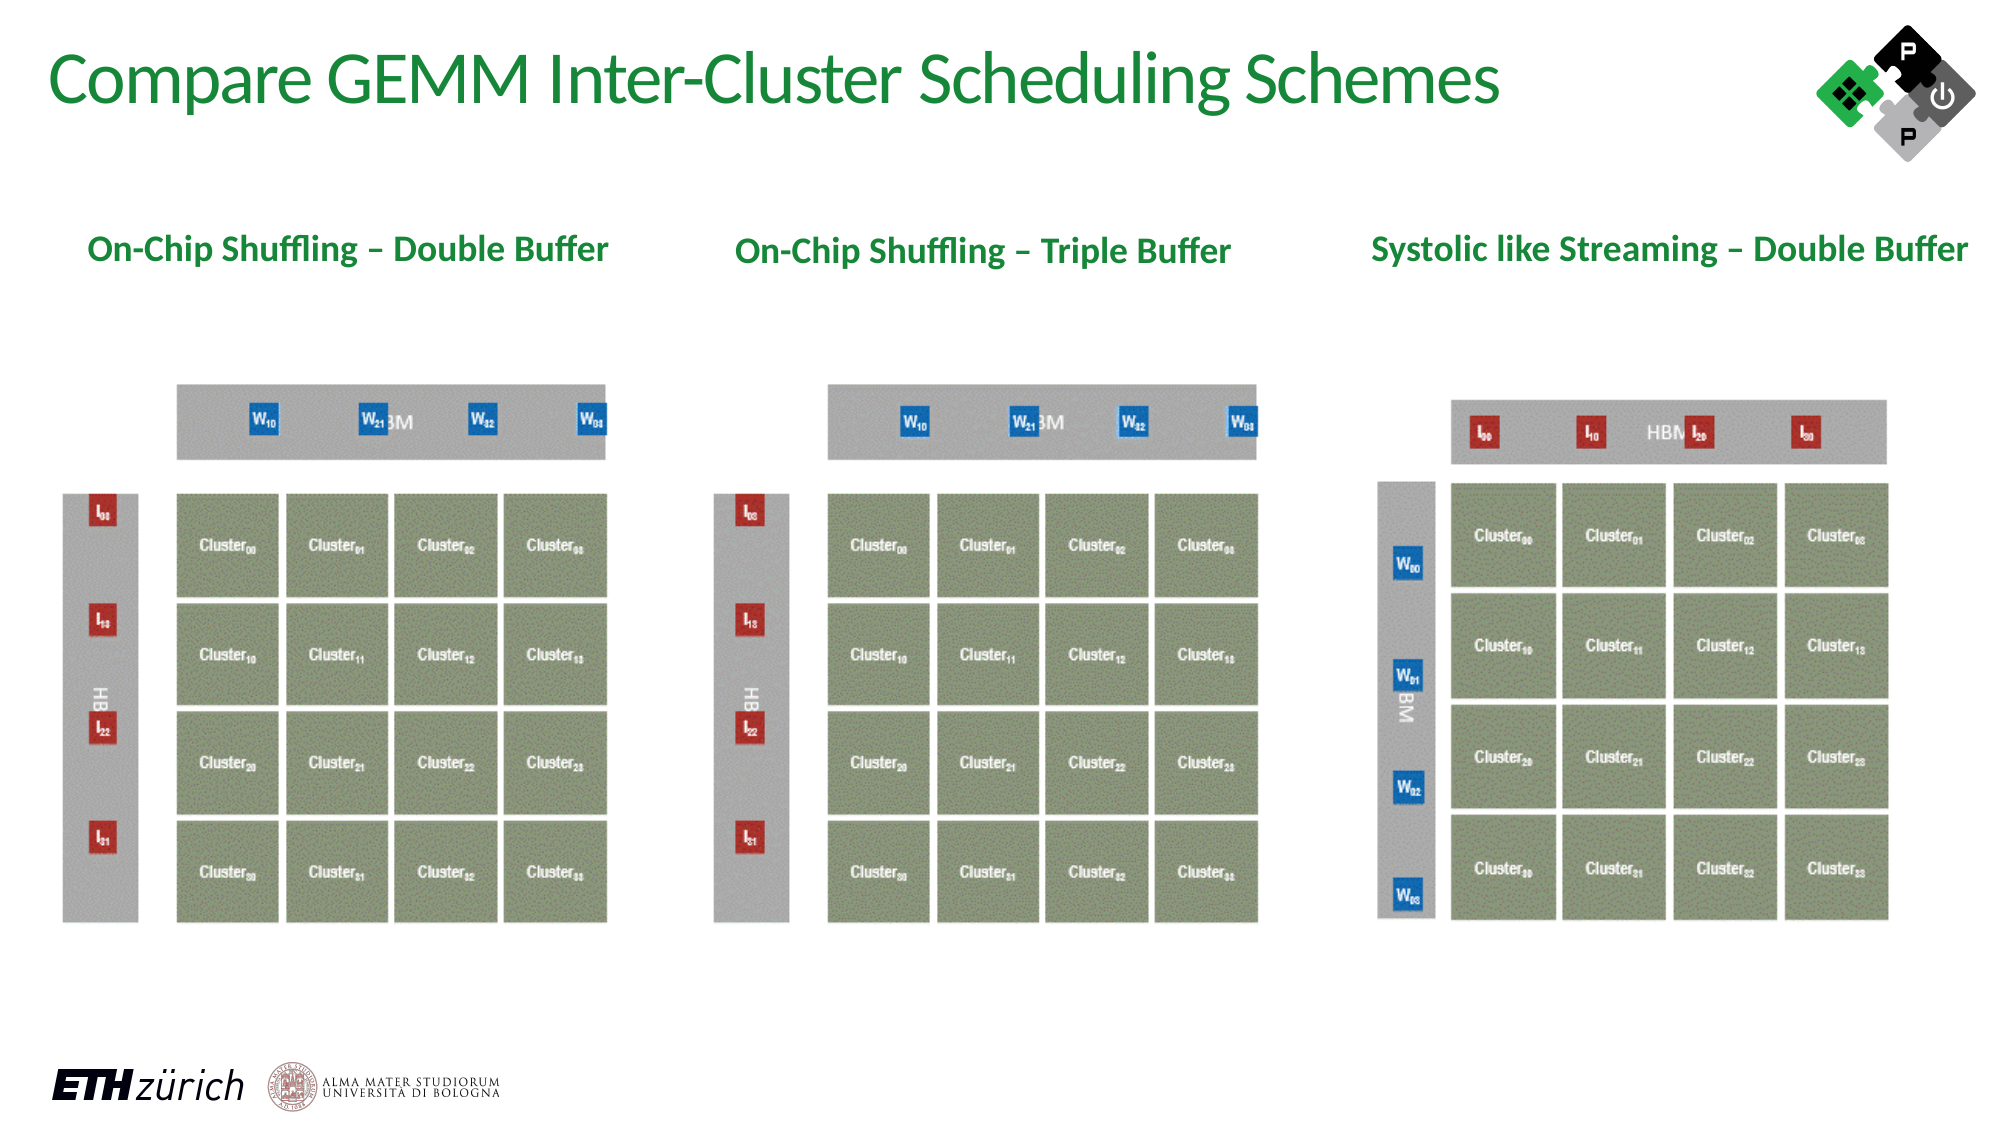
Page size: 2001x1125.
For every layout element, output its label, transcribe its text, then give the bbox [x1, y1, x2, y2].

picture [706, 374, 1270, 932]
text_box On-Chip Shuffling – Triple Buffer [720, 218, 1320, 279]
text_box Compare GEMM Inter-Cluster Scheduling Schemes [49, 27, 1959, 130]
picture [322, 1074, 500, 1097]
picture [266, 1062, 319, 1113]
picture [1356, 374, 1900, 932]
picture [51, 1069, 244, 1101]
text_box On-Chip Shuffling – Double Buffer [72, 216, 673, 277]
picture [1815, 24, 1977, 163]
picture [49, 374, 620, 932]
text_box Systolic like Streaming – Double Buffer [1356, 216, 1989, 277]
